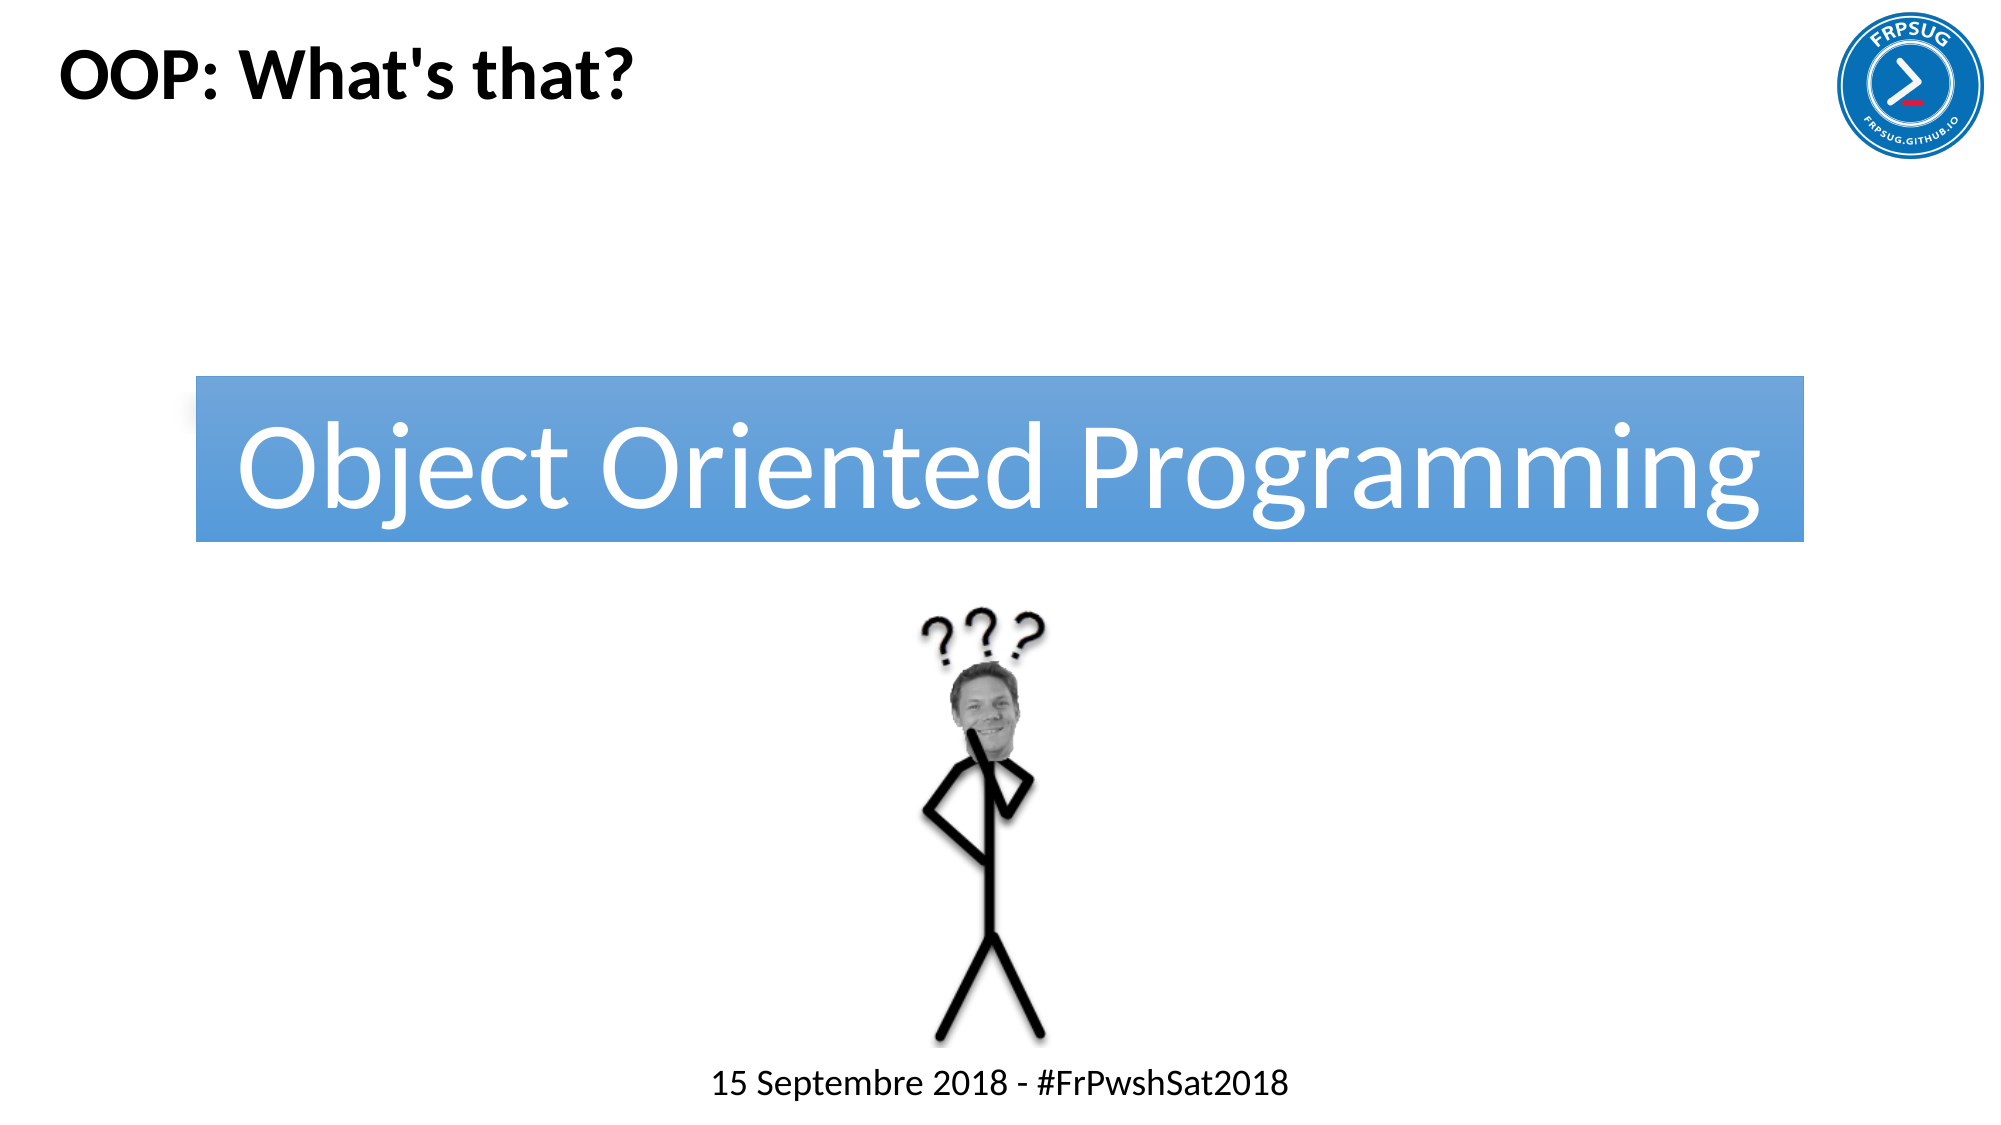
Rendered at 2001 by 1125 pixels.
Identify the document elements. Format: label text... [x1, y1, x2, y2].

text_box OOP: What's that? [44, 16, 1748, 122]
picture [895, 594, 1083, 1048]
text_box 15 Septembre 2018 - #FrPwshSat2018 [0, 1049, 2000, 1125]
text_box Object Oriented Programming [196, 376, 1804, 542]
picture [1836, 11, 1985, 160]
